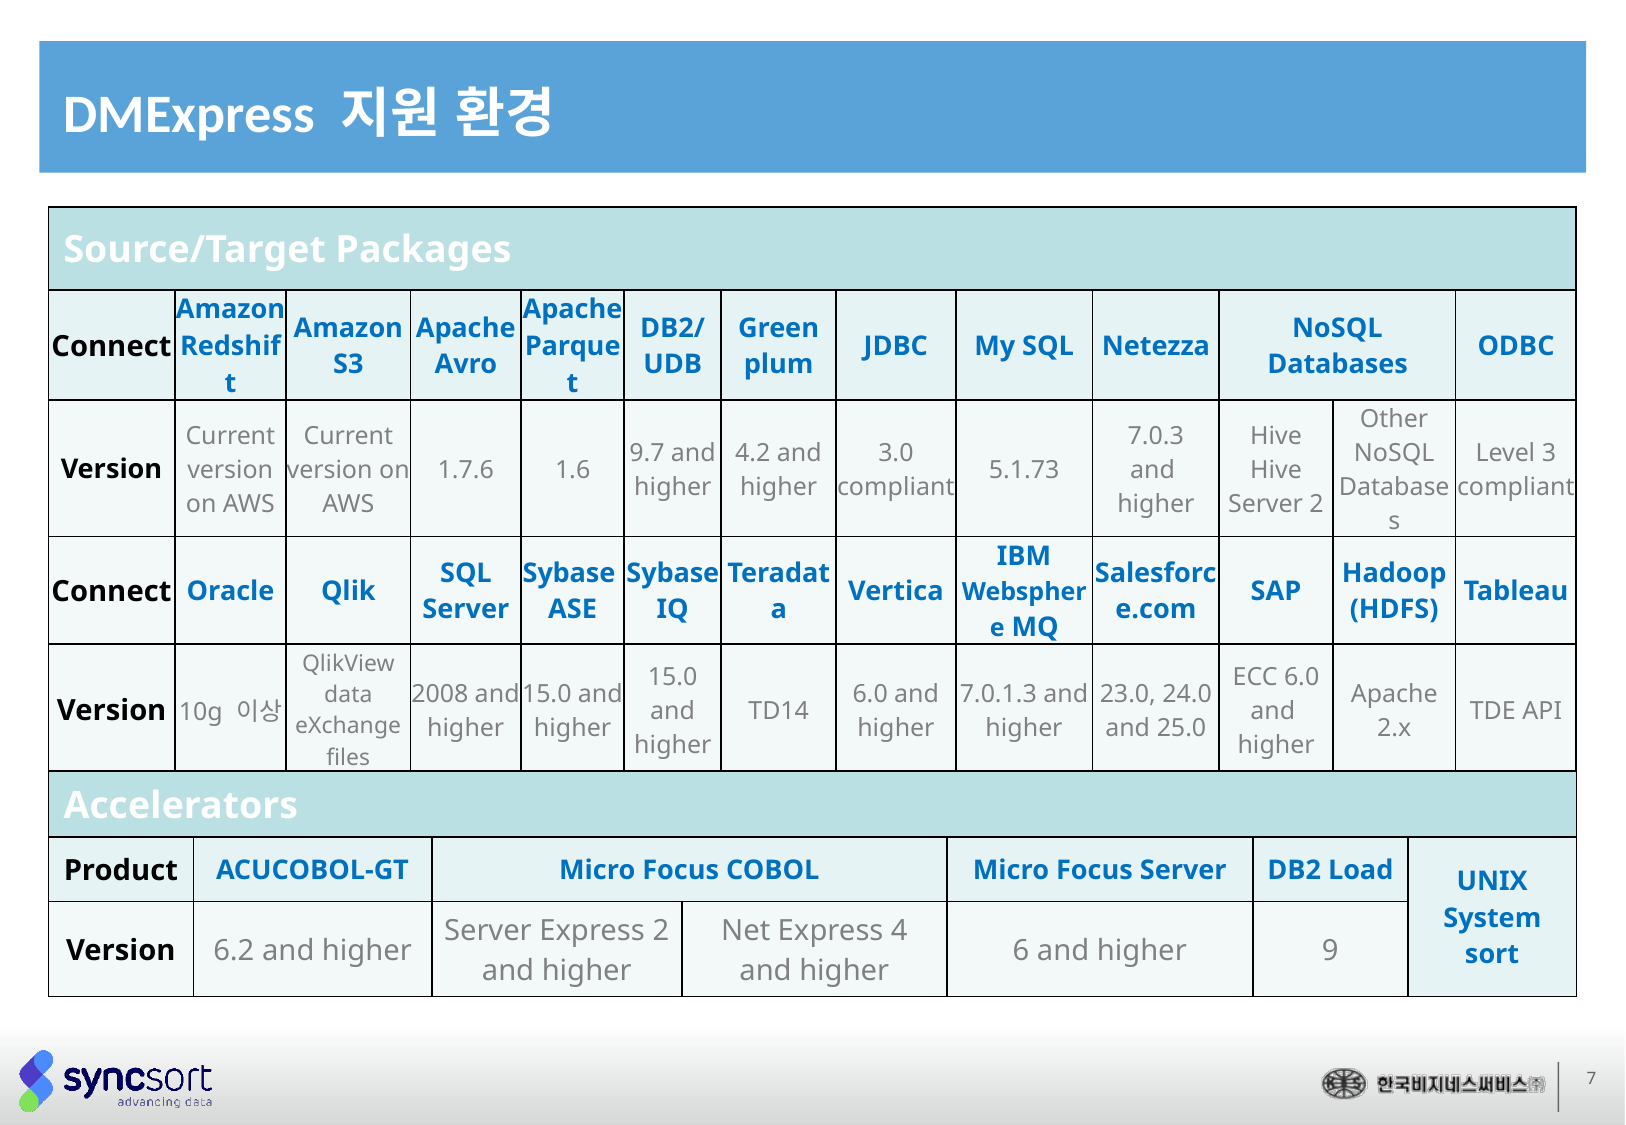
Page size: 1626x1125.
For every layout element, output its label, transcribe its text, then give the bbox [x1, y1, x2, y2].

table_cell ECC 6.0 and higher [1220, 645, 1332, 770]
table_cell 2008 and higher [411, 645, 520, 770]
table_cell Connect [49, 537, 174, 643]
table_cell Current version on AWS [287, 401, 410, 536]
table_cell DB2 Load [1254, 838, 1407, 901]
table_cell 6 and higher [948, 902, 1252, 996]
table_cell TD14 [722, 645, 835, 770]
title DMExpress 지원 환경 [48, 55, 1579, 175]
table_cell NoSQL Databases [1220, 291, 1455, 399]
table_cell 10g 이상 [176, 645, 285, 770]
table_cell Micro Focus Server [948, 838, 1252, 901]
picture [0, 1024, 1625, 1125]
table_cell 3.0 compliant [837, 401, 955, 536]
table_cell My SQL [957, 291, 1092, 399]
table_header Source/Target Packages [49, 208, 1575, 289]
table_cell Green plum [722, 291, 835, 399]
table_cell UNIX System sort [1409, 838, 1576, 996]
table_cell Other NoSQL Databases [1334, 401, 1455, 536]
table_cell Apache 2.x [1334, 645, 1455, 770]
table_cell Teradata [722, 537, 835, 643]
table_cell 9 [1254, 902, 1407, 996]
table_cell 6.2 and higher [194, 902, 431, 996]
table_cell Amazon Redshift [176, 291, 285, 399]
table_cell 4.2 and higher [722, 401, 835, 536]
table_cell Hadoop (HDFS) [1334, 537, 1455, 643]
table_cell Version [49, 401, 174, 536]
table_cell Oracle [176, 537, 285, 643]
table_header Accelerators [49, 772, 1576, 836]
table_cell 23.0, 24.0 and 25.0 [1093, 645, 1218, 770]
table_cell 1.6 [522, 401, 623, 536]
table_cell Amazon S3 [287, 291, 410, 399]
table_cell 7.0.1.3 and higher [957, 645, 1092, 770]
table_cell Net Express 4 and higher [683, 902, 946, 996]
table_cell Qlik [287, 537, 410, 643]
table_cell Level 3 compliant [1456, 401, 1575, 536]
table_cell Connect [49, 291, 174, 399]
table_cell ACUCOBOL-GT [194, 838, 431, 901]
table_cell Micro Focus COBOL [433, 838, 946, 901]
table_cell Apache Avro [411, 291, 520, 399]
table_cell 15.0 and higher [625, 645, 720, 770]
table_cell TDE API [1456, 645, 1575, 770]
table_cell Product [49, 838, 193, 901]
table_cell Salesforce.com [1093, 537, 1218, 643]
table_cell JDBC [837, 291, 955, 399]
table_cell DB2/ UDB [625, 291, 720, 399]
table_cell SAP [1220, 537, 1332, 643]
table_cell Apache Parquet [522, 291, 623, 399]
table_cell Version [49, 645, 174, 770]
table_cell IBM Websphere MQ [957, 537, 1092, 643]
table_cell SQL Server [411, 537, 520, 643]
table_cell 1.7.6 [411, 401, 520, 536]
table_cell Netezza [1093, 291, 1218, 399]
table_cell Server Express 2 and higher [433, 902, 681, 996]
table_cell 6.0 and higher [837, 645, 955, 770]
table_cell QlikView data eXchange files [287, 645, 410, 770]
table_cell Sybase ASE [522, 537, 623, 643]
table_cell 9.7 and higher [625, 401, 720, 536]
table_cell 7.0.3 and higher [1093, 401, 1218, 536]
table_cell Version [49, 902, 193, 996]
table_cell Sybase IQ [625, 537, 720, 643]
table_cell 15.0 and higher [522, 645, 623, 770]
table_cell Hive Hive Server 2 [1220, 401, 1332, 536]
table_cell 5.1.73 [957, 401, 1092, 536]
table_cell ODBC [1456, 291, 1575, 399]
table_cell Current version on AWS [176, 401, 285, 536]
table_cell Tableau [1456, 537, 1575, 643]
table_cell Vertica [837, 537, 955, 643]
